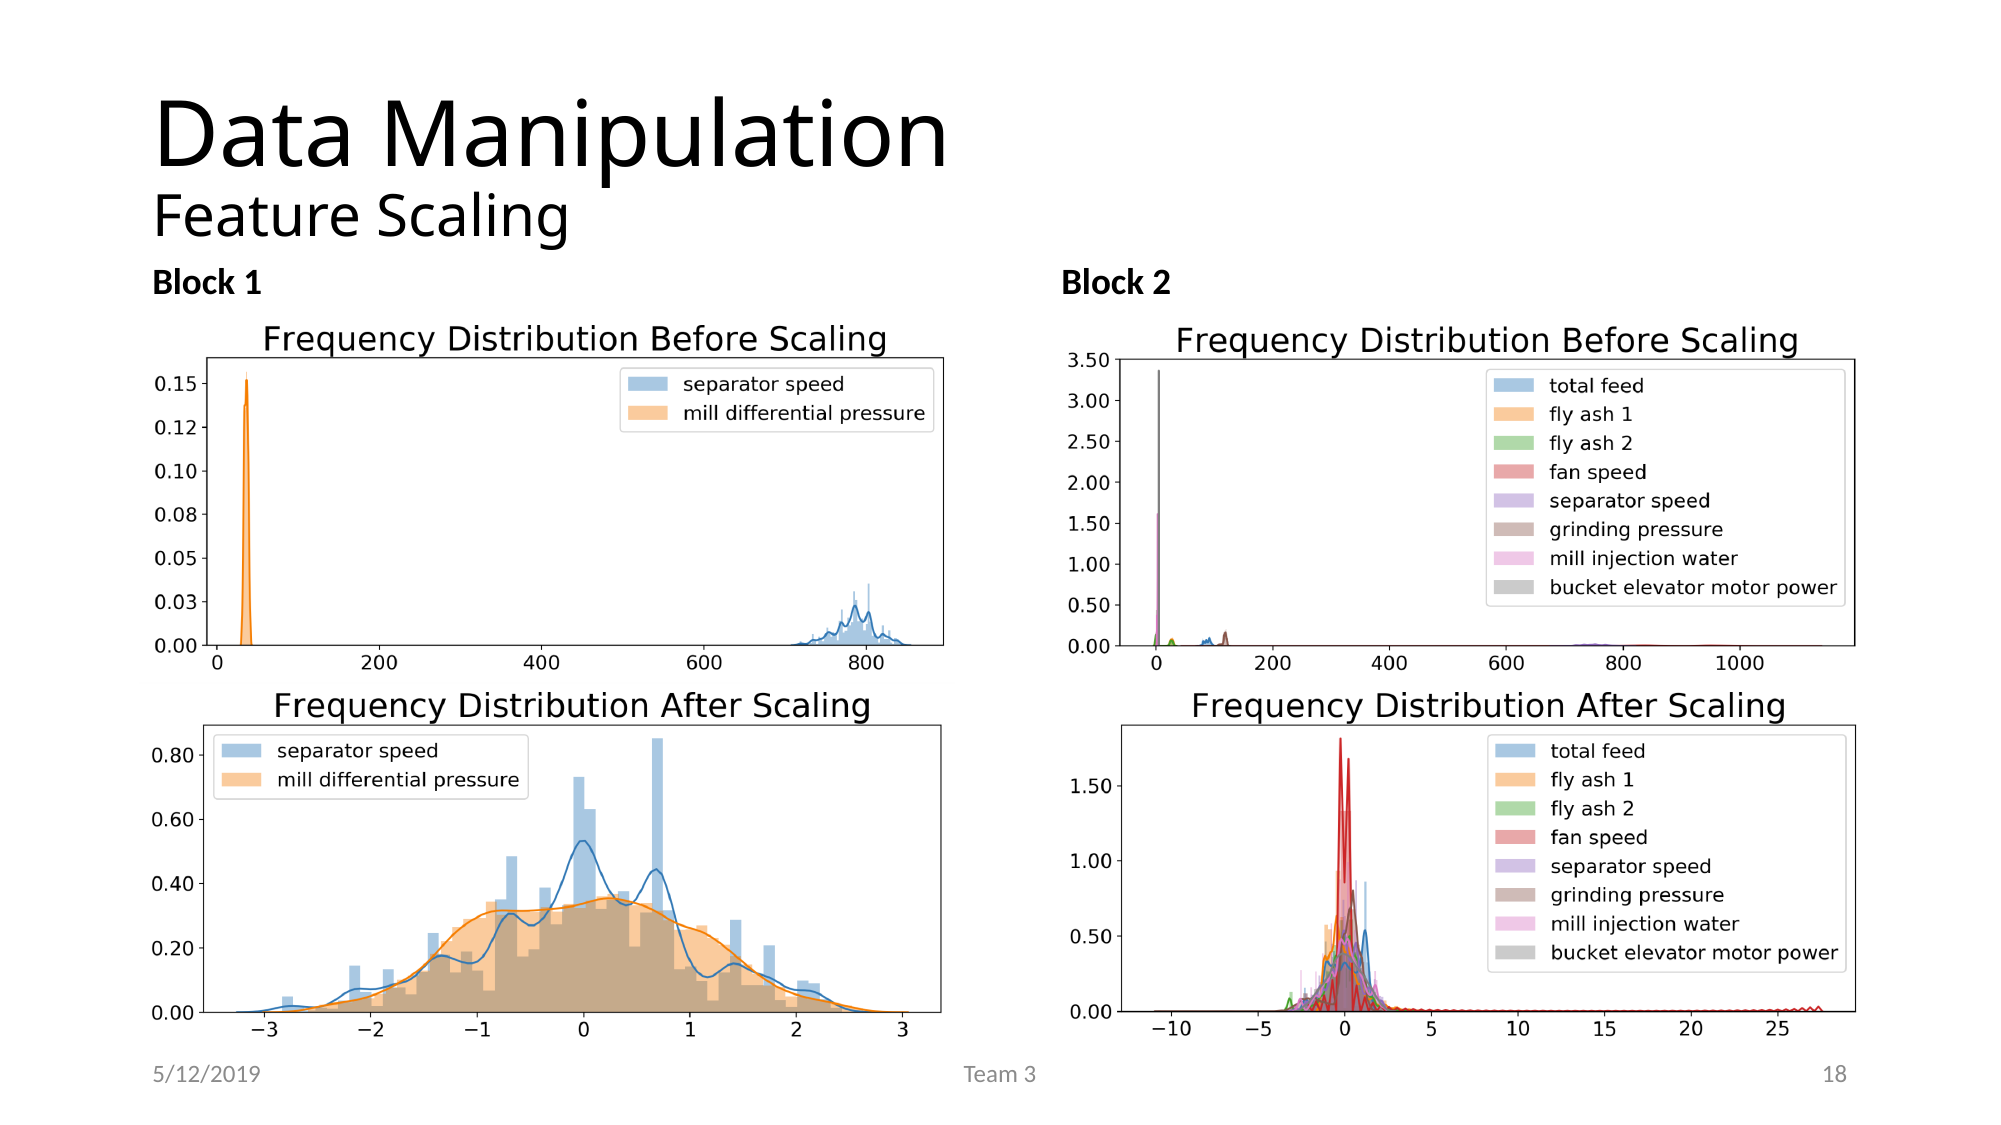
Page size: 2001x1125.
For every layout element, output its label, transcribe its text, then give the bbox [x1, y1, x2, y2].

slide_number 18 [1412, 1043, 1863, 1103]
text_box Block 2 [1046, 255, 1897, 311]
picture [1046, 319, 1865, 674]
picture [1058, 688, 1867, 1043]
footer Team 3 [662, 1042, 1338, 1103]
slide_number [137, 1042, 588, 1103]
picture [139, 682, 955, 1043]
list Block 1 [137, 255, 988, 311]
picture [137, 319, 955, 674]
title Data Manipulation Feature Scaling [137, 59, 1863, 278]
